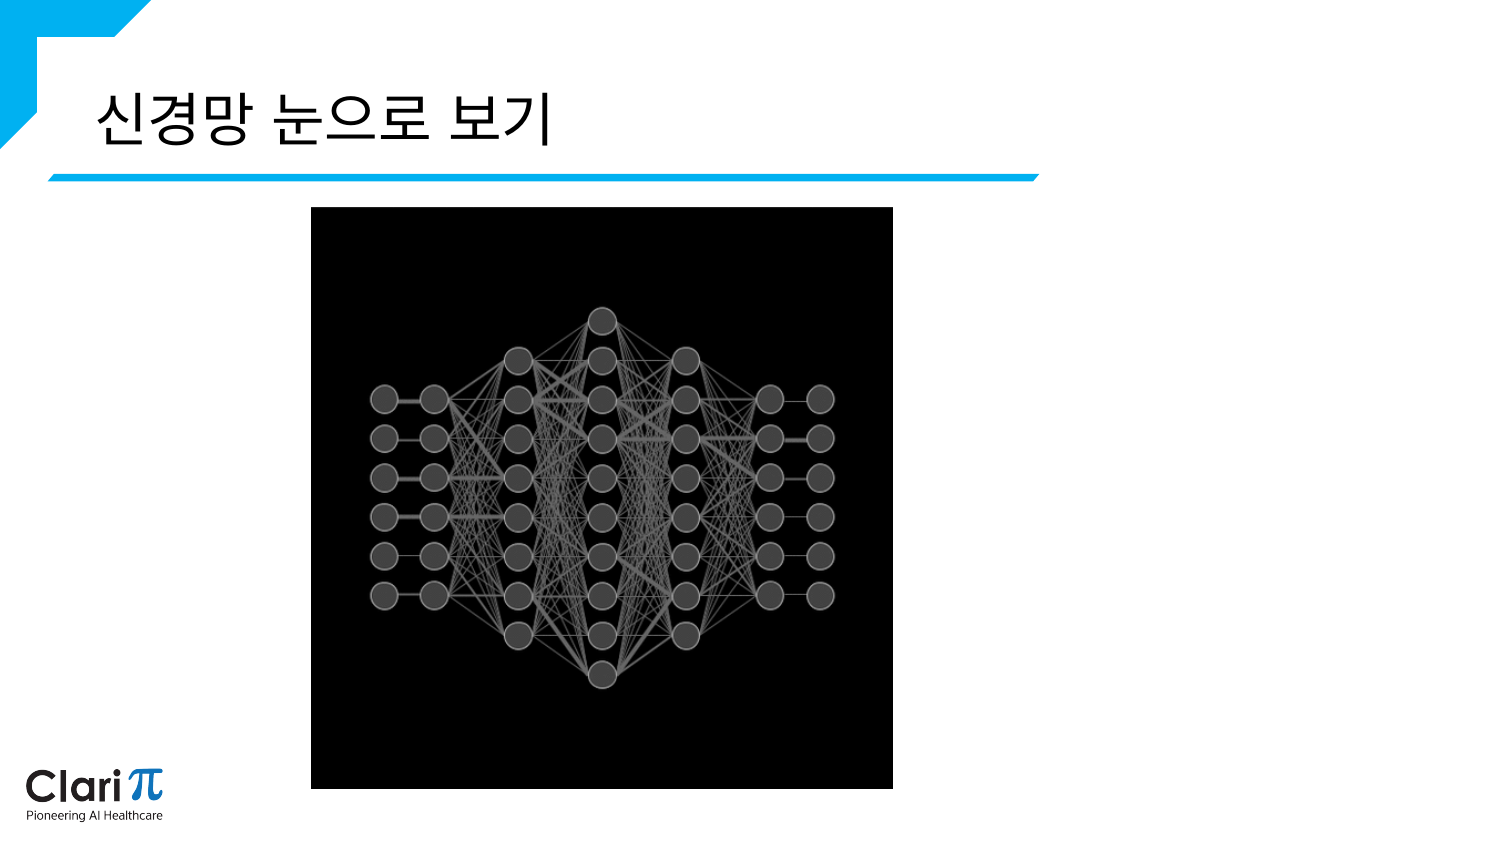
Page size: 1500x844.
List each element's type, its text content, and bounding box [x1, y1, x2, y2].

picture [311, 207, 893, 789]
list 신경망 눈으로 보기 [75, 75, 1437, 164]
picture [16, 759, 173, 825]
